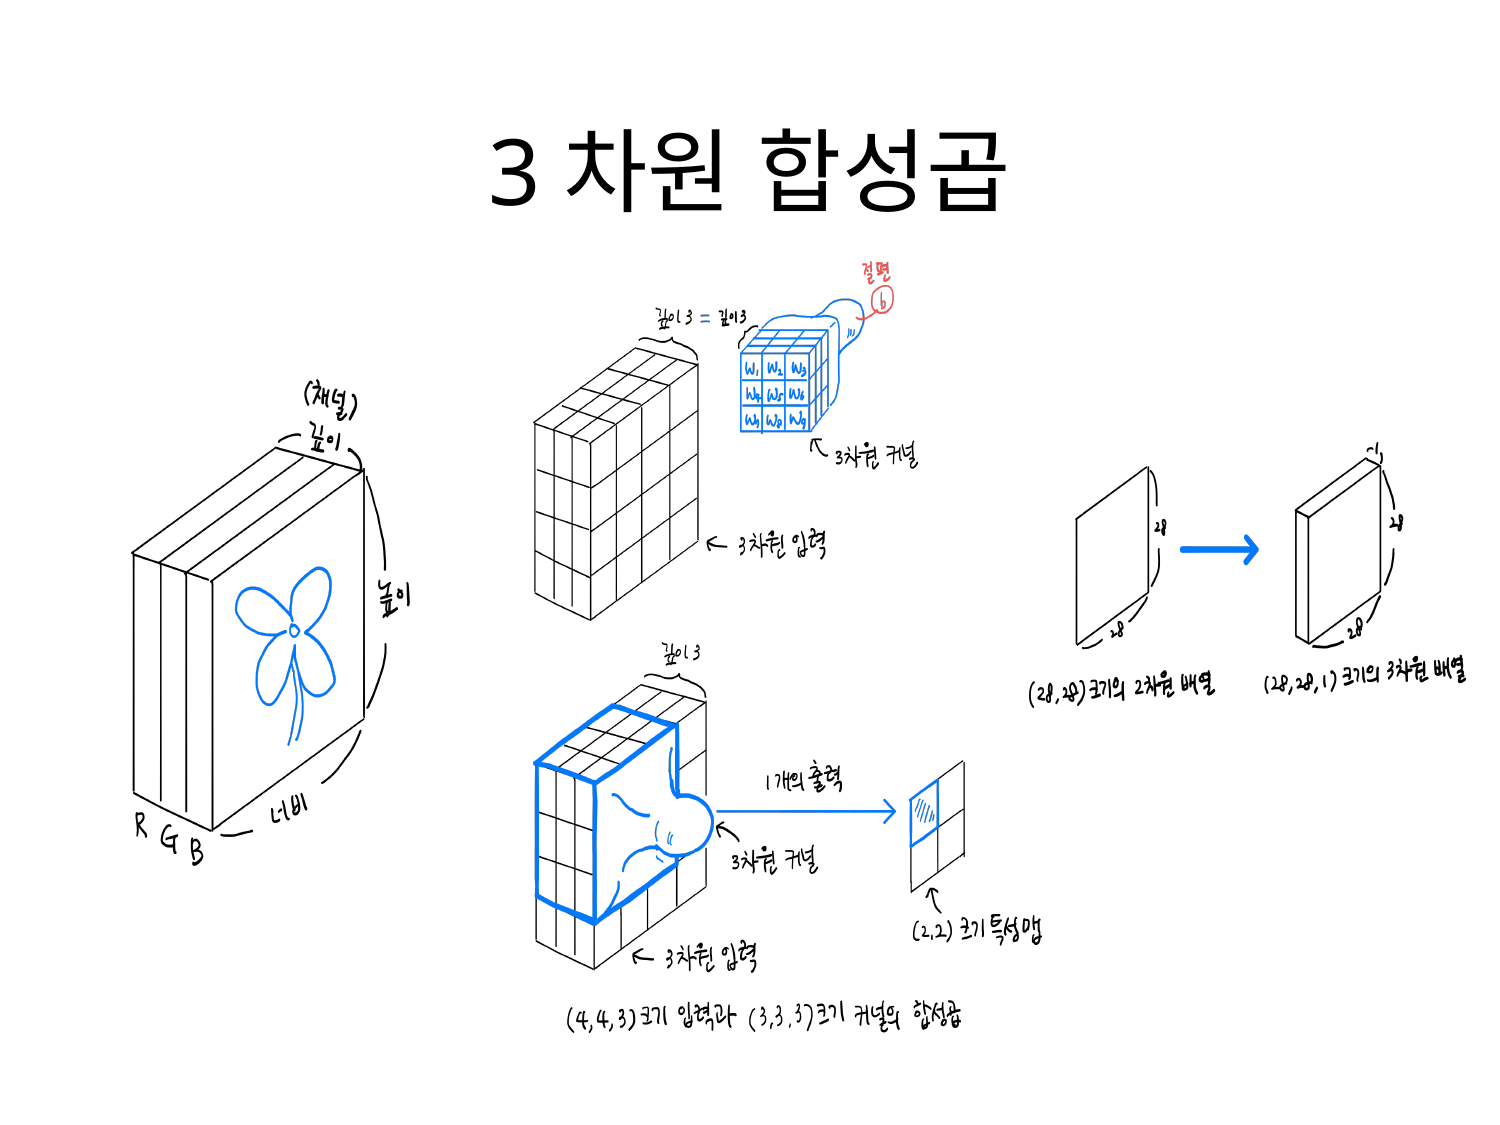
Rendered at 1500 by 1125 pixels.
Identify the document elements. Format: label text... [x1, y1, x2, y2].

picture [533, 261, 918, 621]
picture [533, 442, 1466, 1033]
picture [131, 379, 410, 866]
title 3차원 합성곱 [103, 59, 1397, 278]
